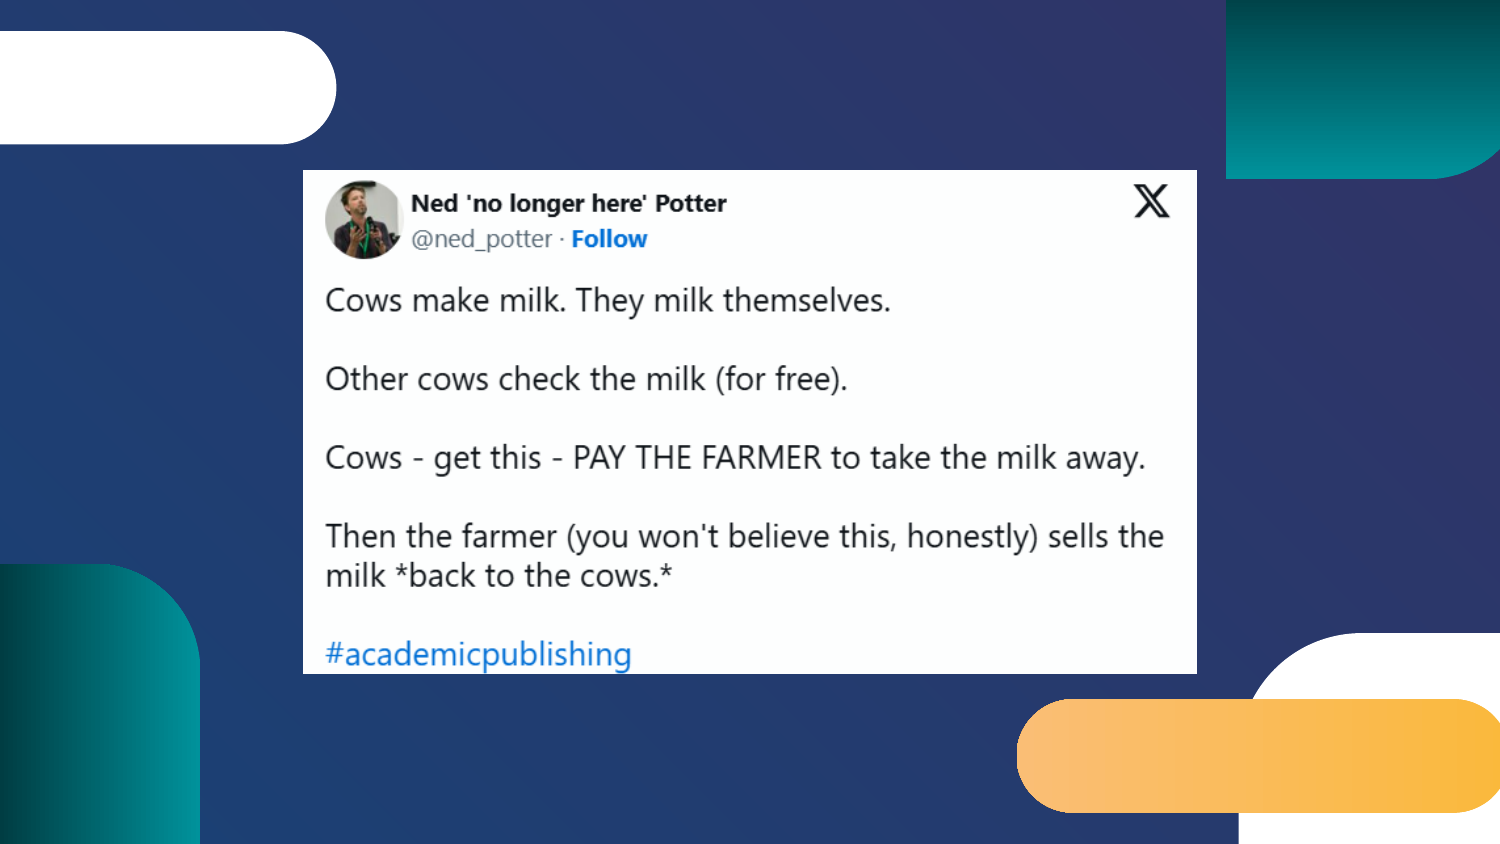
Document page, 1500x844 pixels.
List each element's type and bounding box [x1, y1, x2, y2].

picture [302, 170, 1198, 674]
